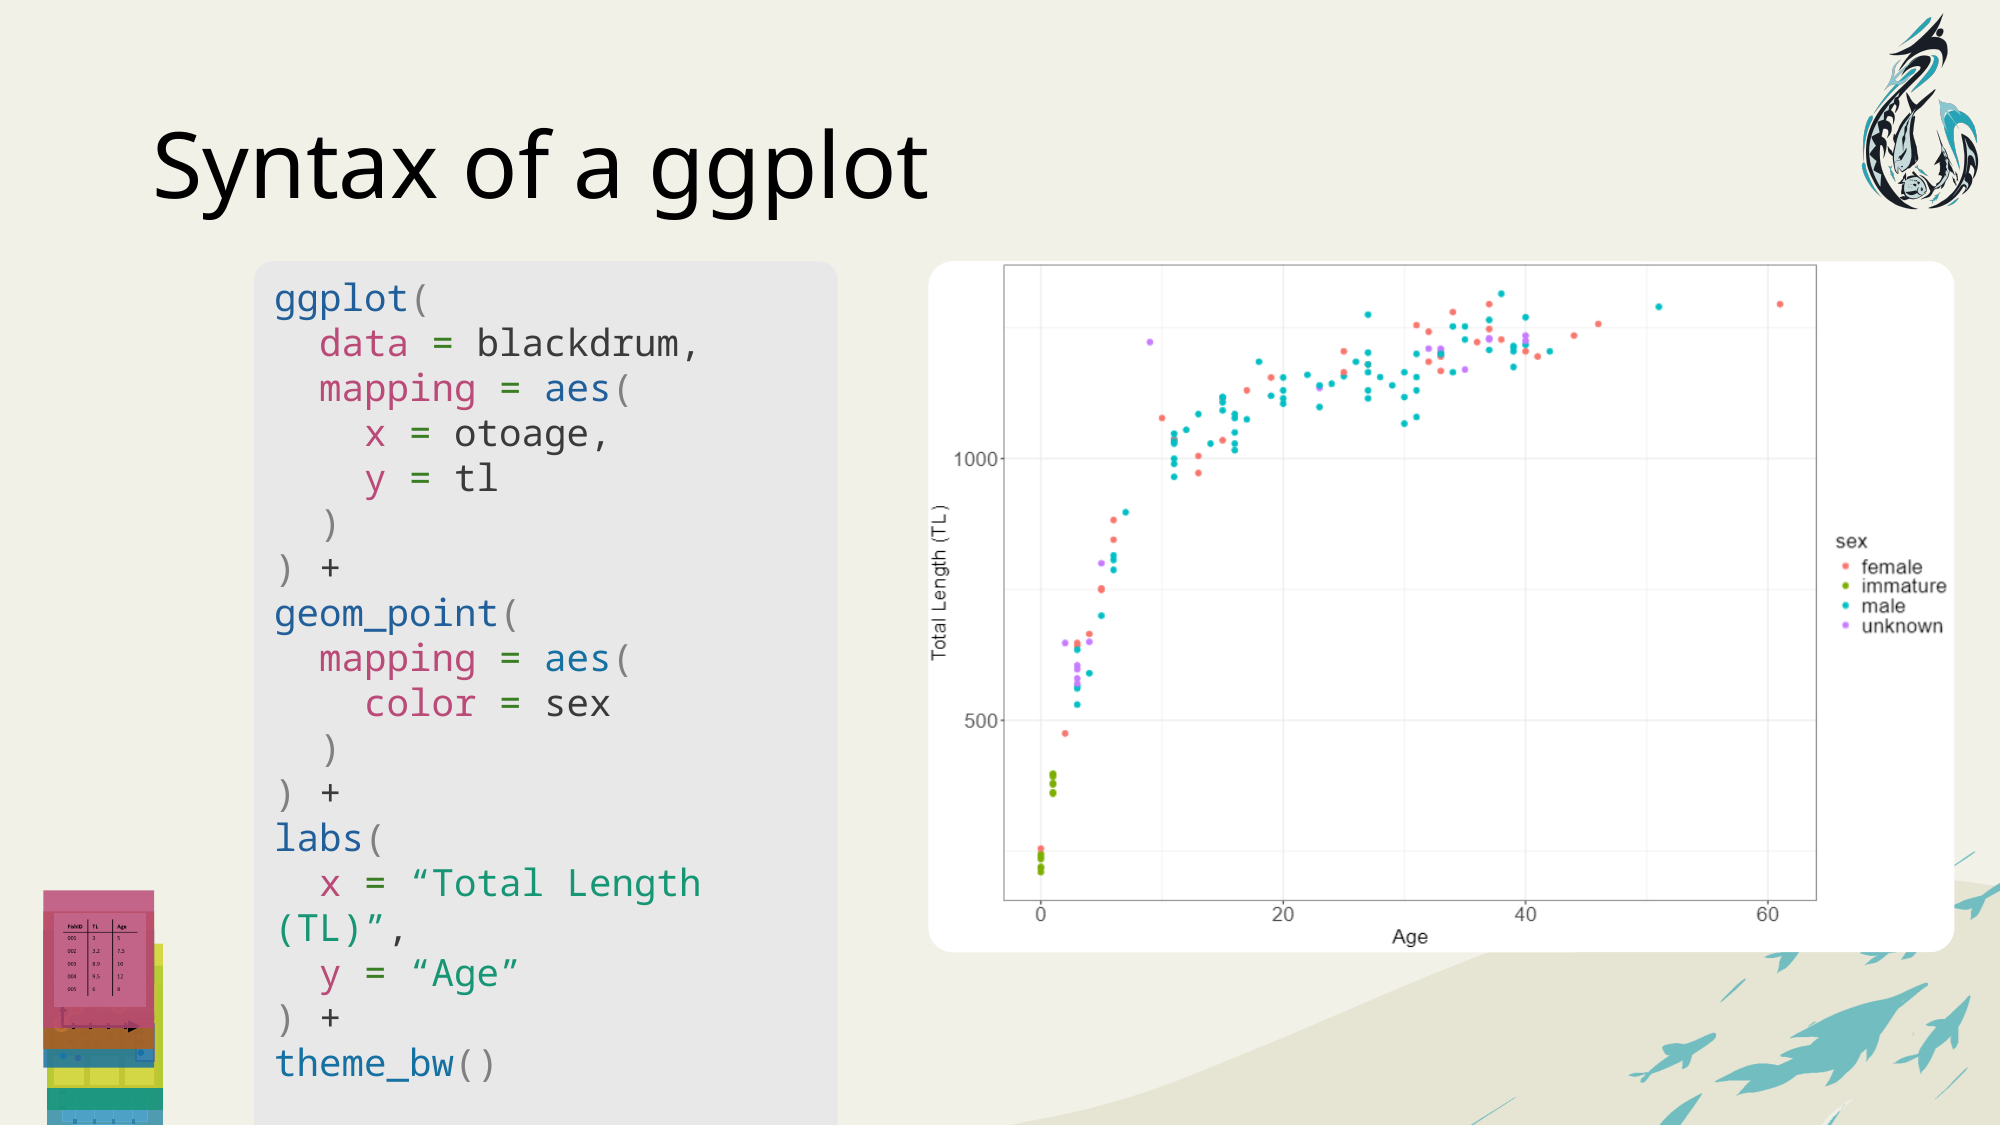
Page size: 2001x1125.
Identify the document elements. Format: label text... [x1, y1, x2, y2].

title Syntax of a ggplot [137, 59, 1863, 278]
picture [927, 260, 2000, 1125]
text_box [42, 1050, 155, 1069]
text_box ggplot( data = blackdrum, mapping = aes( x = otoage, y = tl ) ) + geom_point( mapping = aes( color = sex ) ) + labs( x = “Total Length (TL)”, y = “Age” ) + theme_bw() [254, 261, 838, 1125]
picture [1851, 13, 1985, 214]
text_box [42, 889, 155, 1029]
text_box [46, 1111, 164, 1125]
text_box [46, 943, 164, 1089]
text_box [46, 1089, 164, 1111]
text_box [42, 1029, 155, 1050]
